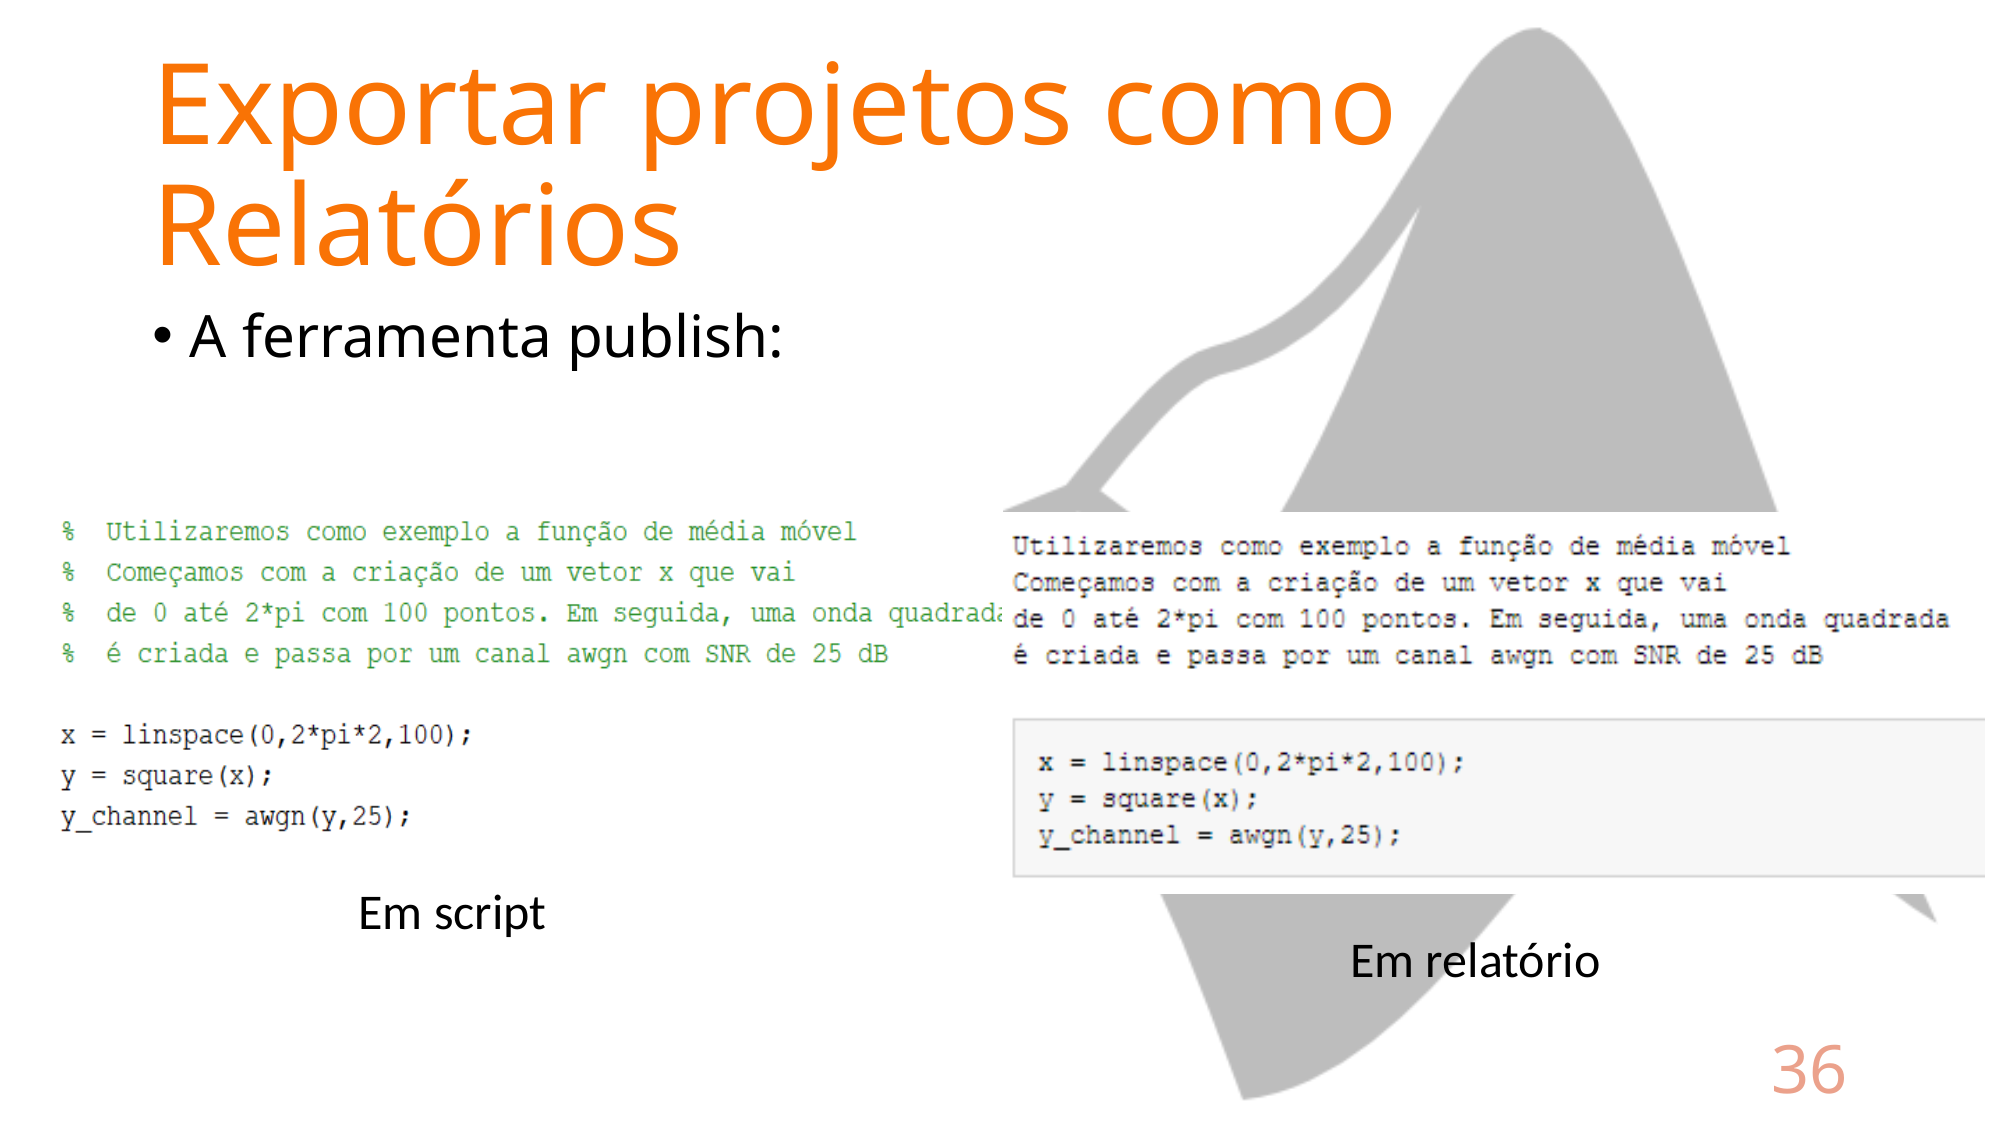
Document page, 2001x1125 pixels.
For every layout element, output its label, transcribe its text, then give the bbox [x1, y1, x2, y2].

slide_number 36 [1412, 1042, 1863, 1103]
text_box Em relatório [1335, 920, 1616, 995]
text_box Em script [343, 872, 562, 947]
title Exportar projetos como Relatórios [137, 59, 1863, 278]
list A ferramenta publish: [137, 872, 1863, 1014]
list A ferramenta publish: [137, 299, 1863, 512]
picture [23, 506, 1985, 894]
